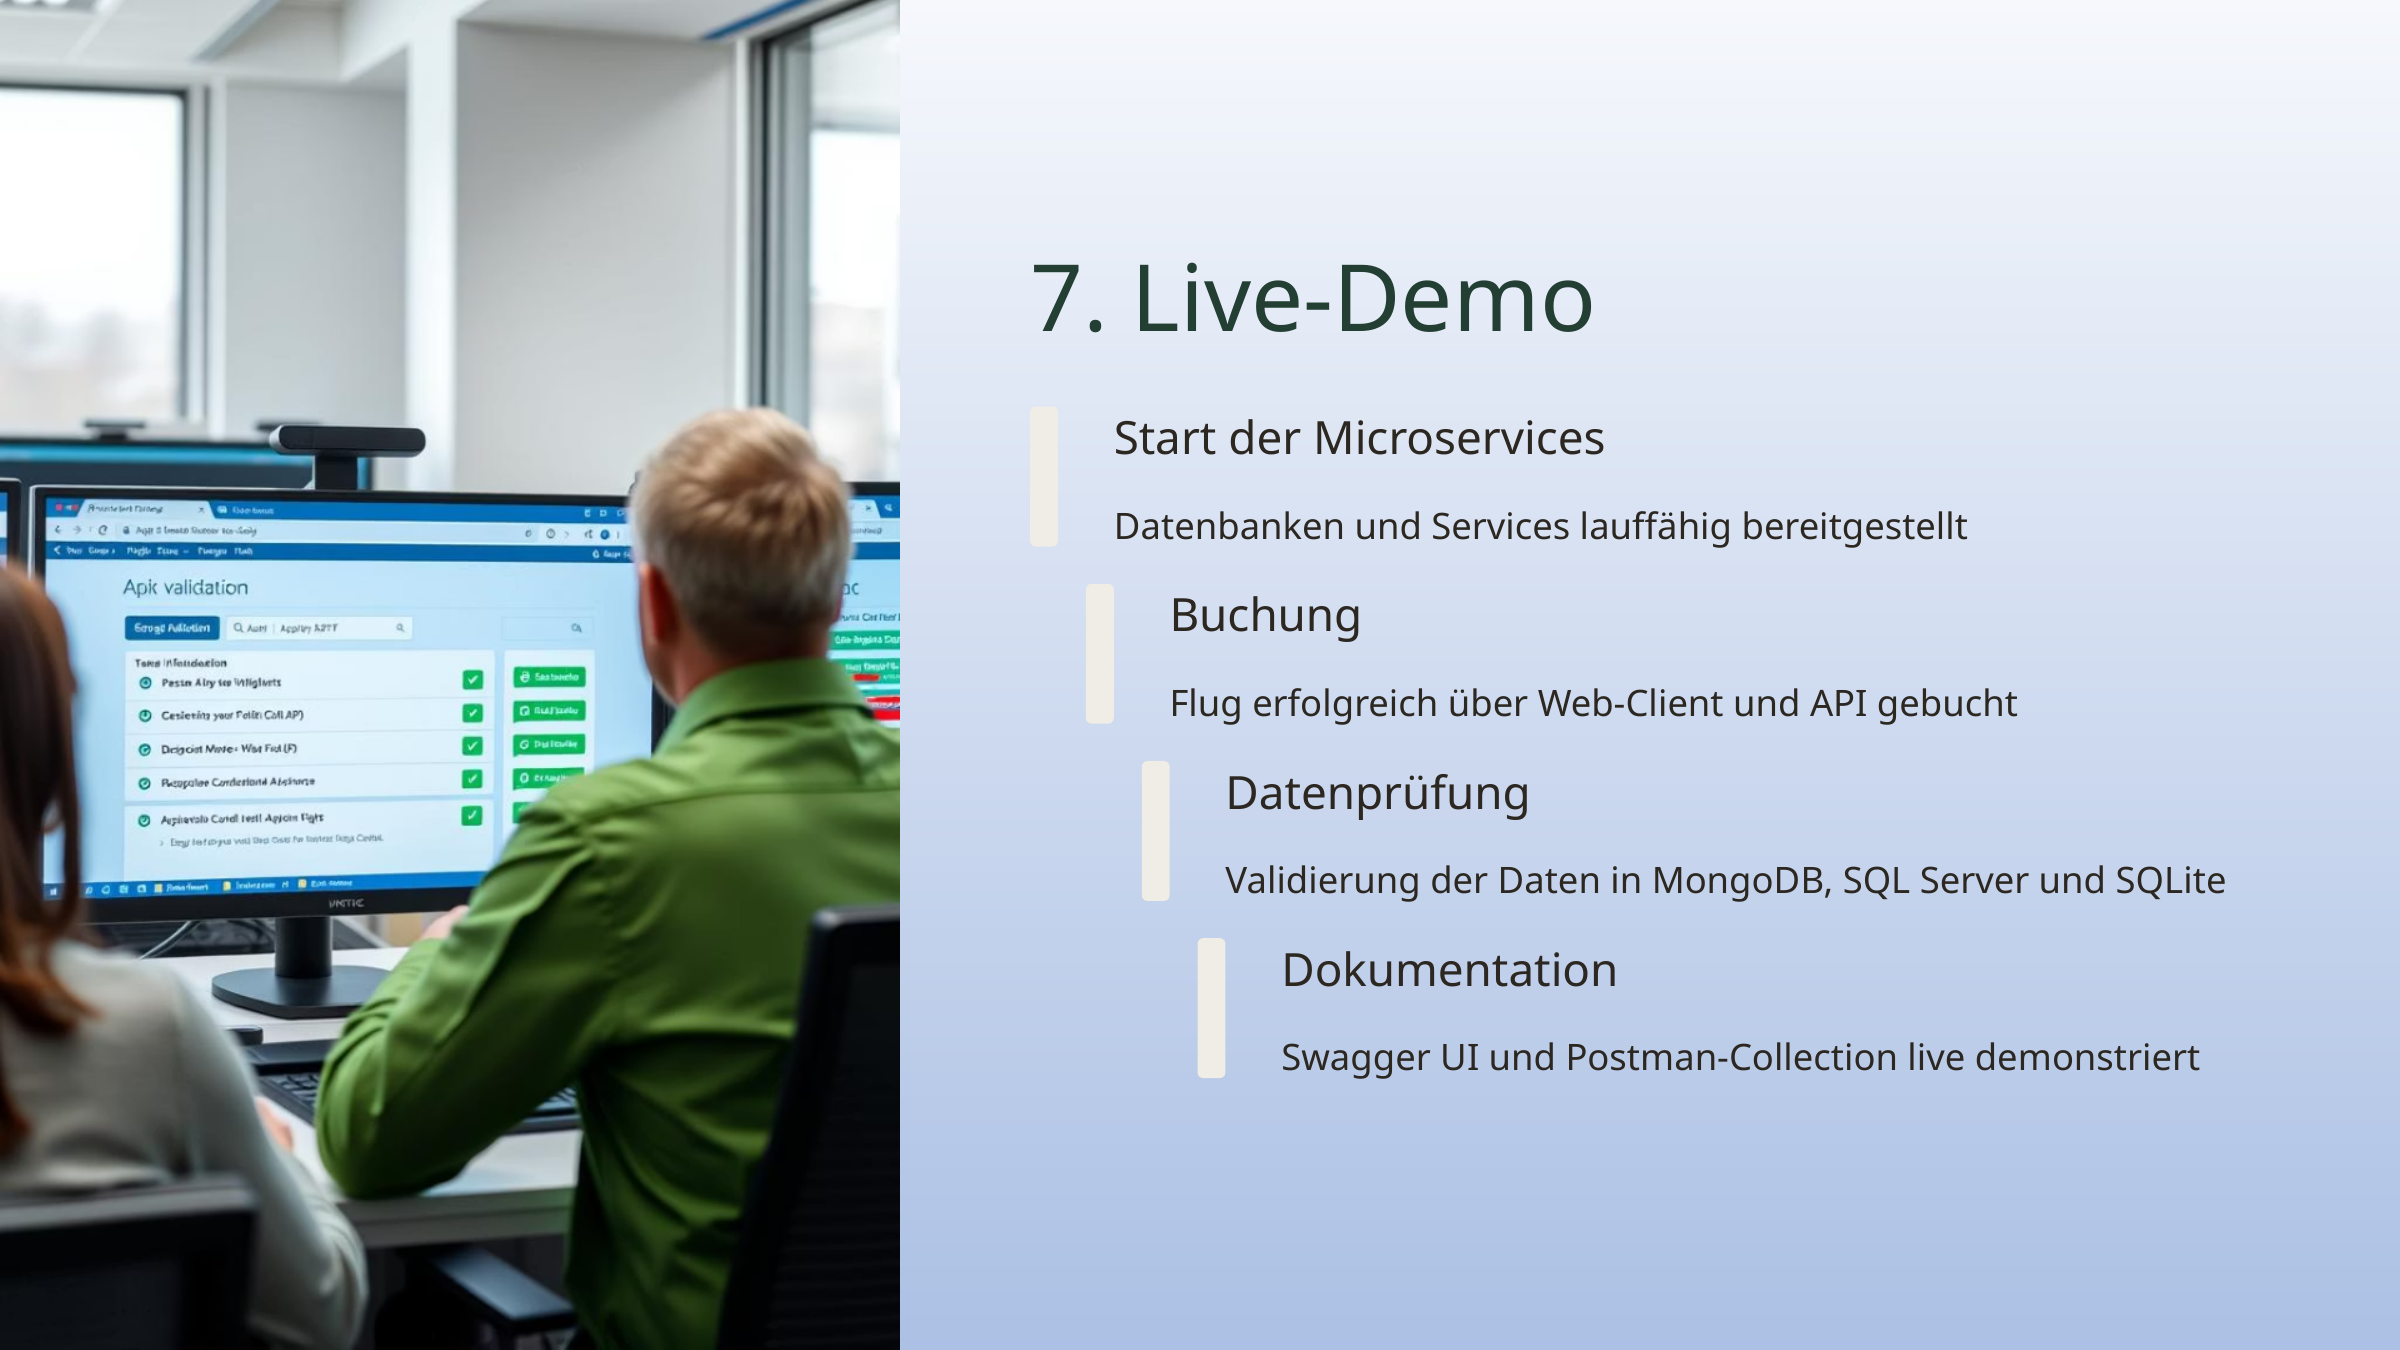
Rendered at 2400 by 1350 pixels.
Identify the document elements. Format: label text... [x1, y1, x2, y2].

text_box [1141, 760, 1170, 901]
picture [0, 0, 900, 1350]
text_box [1030, 406, 1059, 547]
text_box Buchung [1169, 583, 1635, 642]
text_box Datenprüfung [1225, 760, 1691, 820]
text_box Swagger UI und Postman-Collection live demonstriert [1281, 1018, 2270, 1079]
text_box 7. Live-Demo [1030, 234, 1961, 351]
text_box Datenbanken und Services lauffähig bereitgestellt [1113, 487, 2270, 547]
text_box Dokumentation [1281, 938, 1747, 997]
text_box [1197, 938, 1226, 1079]
text_box Start der Microservices [1113, 406, 1598, 465]
text_box [1085, 583, 1114, 724]
text_box Flug erfolgreich über Web-Client und API gebucht [1169, 664, 2270, 724]
text_box Validierung der Daten in MongoDB, SQL Server und SQLite [1225, 841, 2270, 901]
